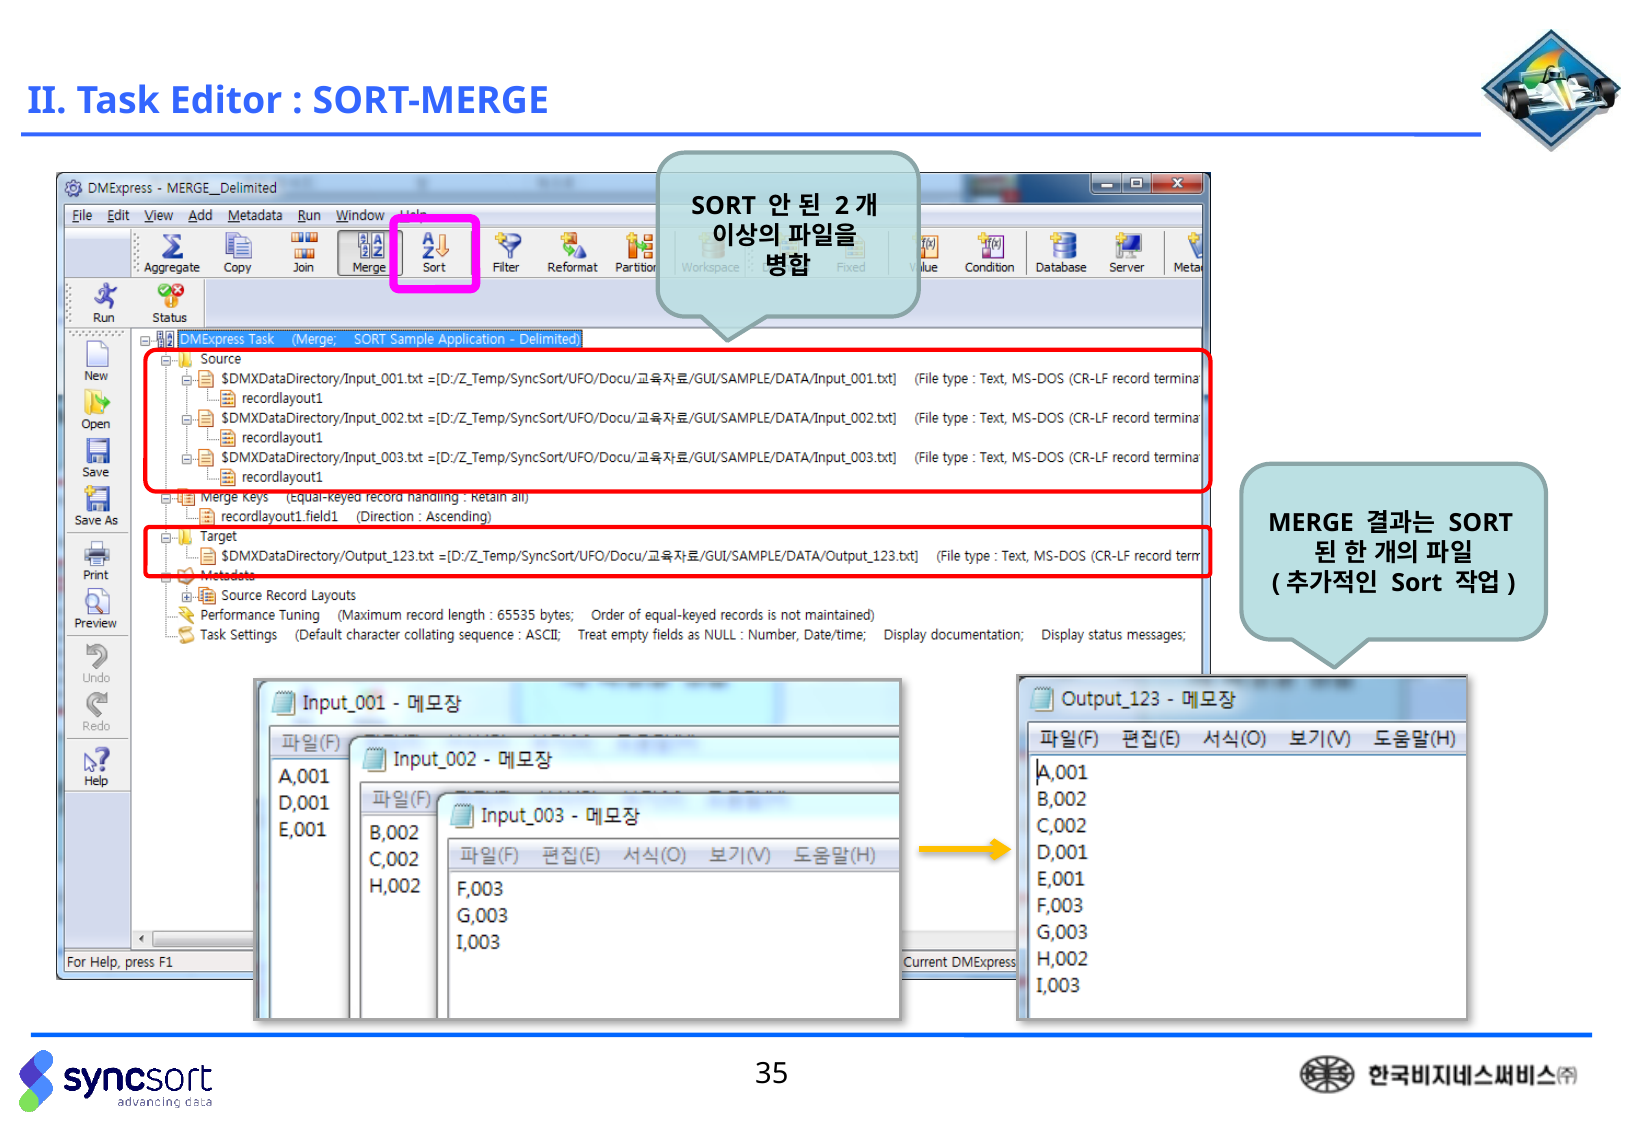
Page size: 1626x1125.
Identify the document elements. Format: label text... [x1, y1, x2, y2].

picture [1281, 1046, 1593, 1105]
picture [56, 172, 1466, 1019]
picture [19, 1050, 212, 1112]
picture [1481, 29, 1621, 153]
text_box II. Task Editor : SORT-MERGE [12, 73, 1394, 124]
text_box SORT 안 된 2개 이상의 파일을 병합 [657, 150, 920, 171]
text_box MERGE 결과는 SORT된 한 개의 파일 (추가적인 Sort 작업) [1239, 461, 1549, 670]
